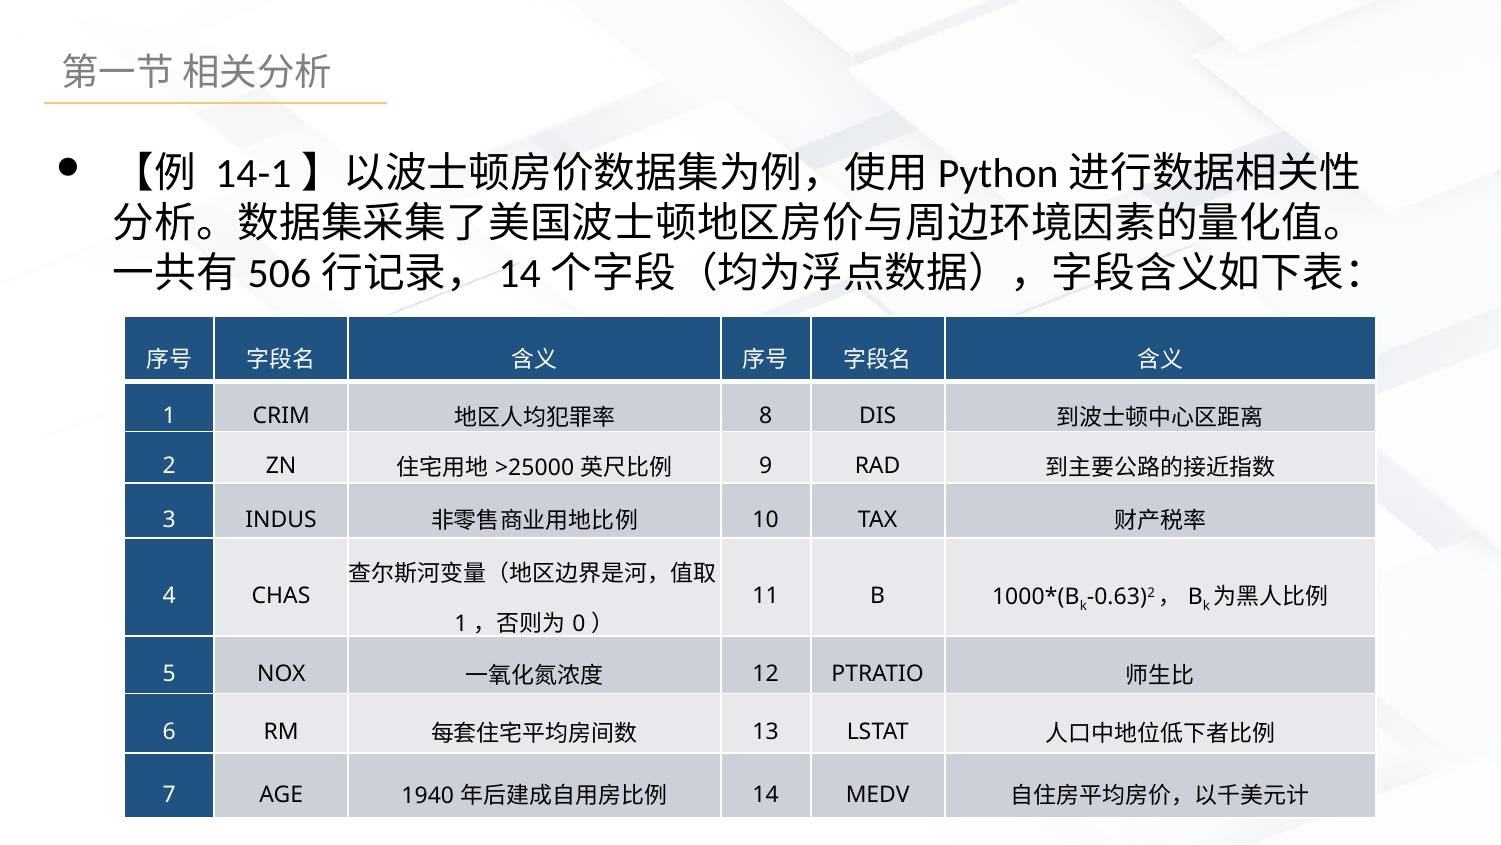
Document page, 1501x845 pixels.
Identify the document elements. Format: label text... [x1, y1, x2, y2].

table_cell 到主要公路的接近指数 [946, 432, 1375, 482]
table_cell 到波士顿中心区距离 [946, 384, 1375, 431]
table_cell CRIM [215, 384, 347, 431]
table_cell B [812, 539, 944, 635]
table_cell 1000*(Bk-0.63)2，Bk为黑人比例 [946, 539, 1375, 635]
table_cell 14 [722, 754, 810, 817]
table_cell 11 [722, 539, 810, 635]
table_cell PTRATIO [812, 637, 944, 693]
table_cell 每套住宅平均房间数 [349, 694, 720, 752]
table_cell 9 [722, 432, 810, 482]
table_header 序号 [125, 317, 213, 379]
table_cell 13 [722, 694, 810, 752]
table_cell 1940年后建成自用房比例 [349, 754, 720, 817]
table_cell 7 [125, 754, 213, 817]
table_cell CHAS [215, 539, 347, 635]
table_cell 人口中地位低下者比例 [946, 694, 1375, 752]
text_box 【例 14-1】以波士顿房价数据集为例，使用Python进行数据相关性分析。数据集采集了美国波士顿地区房价与周边环境因素的量化值。一共有506行记录，14个字段（均为浮点数据），字段含义如下表： [41, 138, 1412, 304]
table_cell TAX [812, 484, 944, 537]
table_header 序号 [722, 317, 810, 379]
table_cell RAD [812, 432, 944, 482]
table_cell 财产税率 [946, 484, 1375, 537]
table_cell MEDV [812, 754, 944, 817]
table_cell 住宅用地>25000英尺比例 [349, 432, 720, 482]
table_header 字段名 [215, 317, 347, 379]
table_cell 12 [722, 637, 810, 693]
table_cell 4 [125, 539, 213, 635]
table_cell INDUS [215, 484, 347, 537]
table_cell 一氧化氮浓度 [349, 637, 720, 693]
table_cell 查尔斯河变量（地区边界是河，值取1，否则为0） [349, 539, 720, 635]
table_cell 8 [722, 384, 810, 431]
table_cell 3 [125, 484, 213, 537]
table_cell 2 [125, 432, 213, 482]
table_header 含义 [349, 317, 720, 379]
table_cell 1 [125, 384, 213, 431]
table_cell 地区人均犯罪率 [349, 384, 720, 431]
table_cell 6 [125, 694, 213, 752]
table_cell 非零售商业用地比例 [349, 484, 720, 537]
table_cell 10 [722, 484, 810, 537]
table_cell AGE [215, 754, 347, 817]
table_header 字段名 [812, 317, 944, 379]
table_cell DIS [812, 384, 944, 431]
table_cell ZN [215, 432, 347, 482]
table_cell 5 [125, 637, 213, 693]
table_cell RM [215, 694, 347, 752]
table_cell NOX [215, 637, 347, 693]
table_cell 自住房平均房价，以千美元计 [946, 754, 1375, 817]
table_cell 师生比 [946, 637, 1375, 693]
table_header 含义 [946, 317, 1375, 379]
table_cell LSTAT [812, 694, 944, 752]
